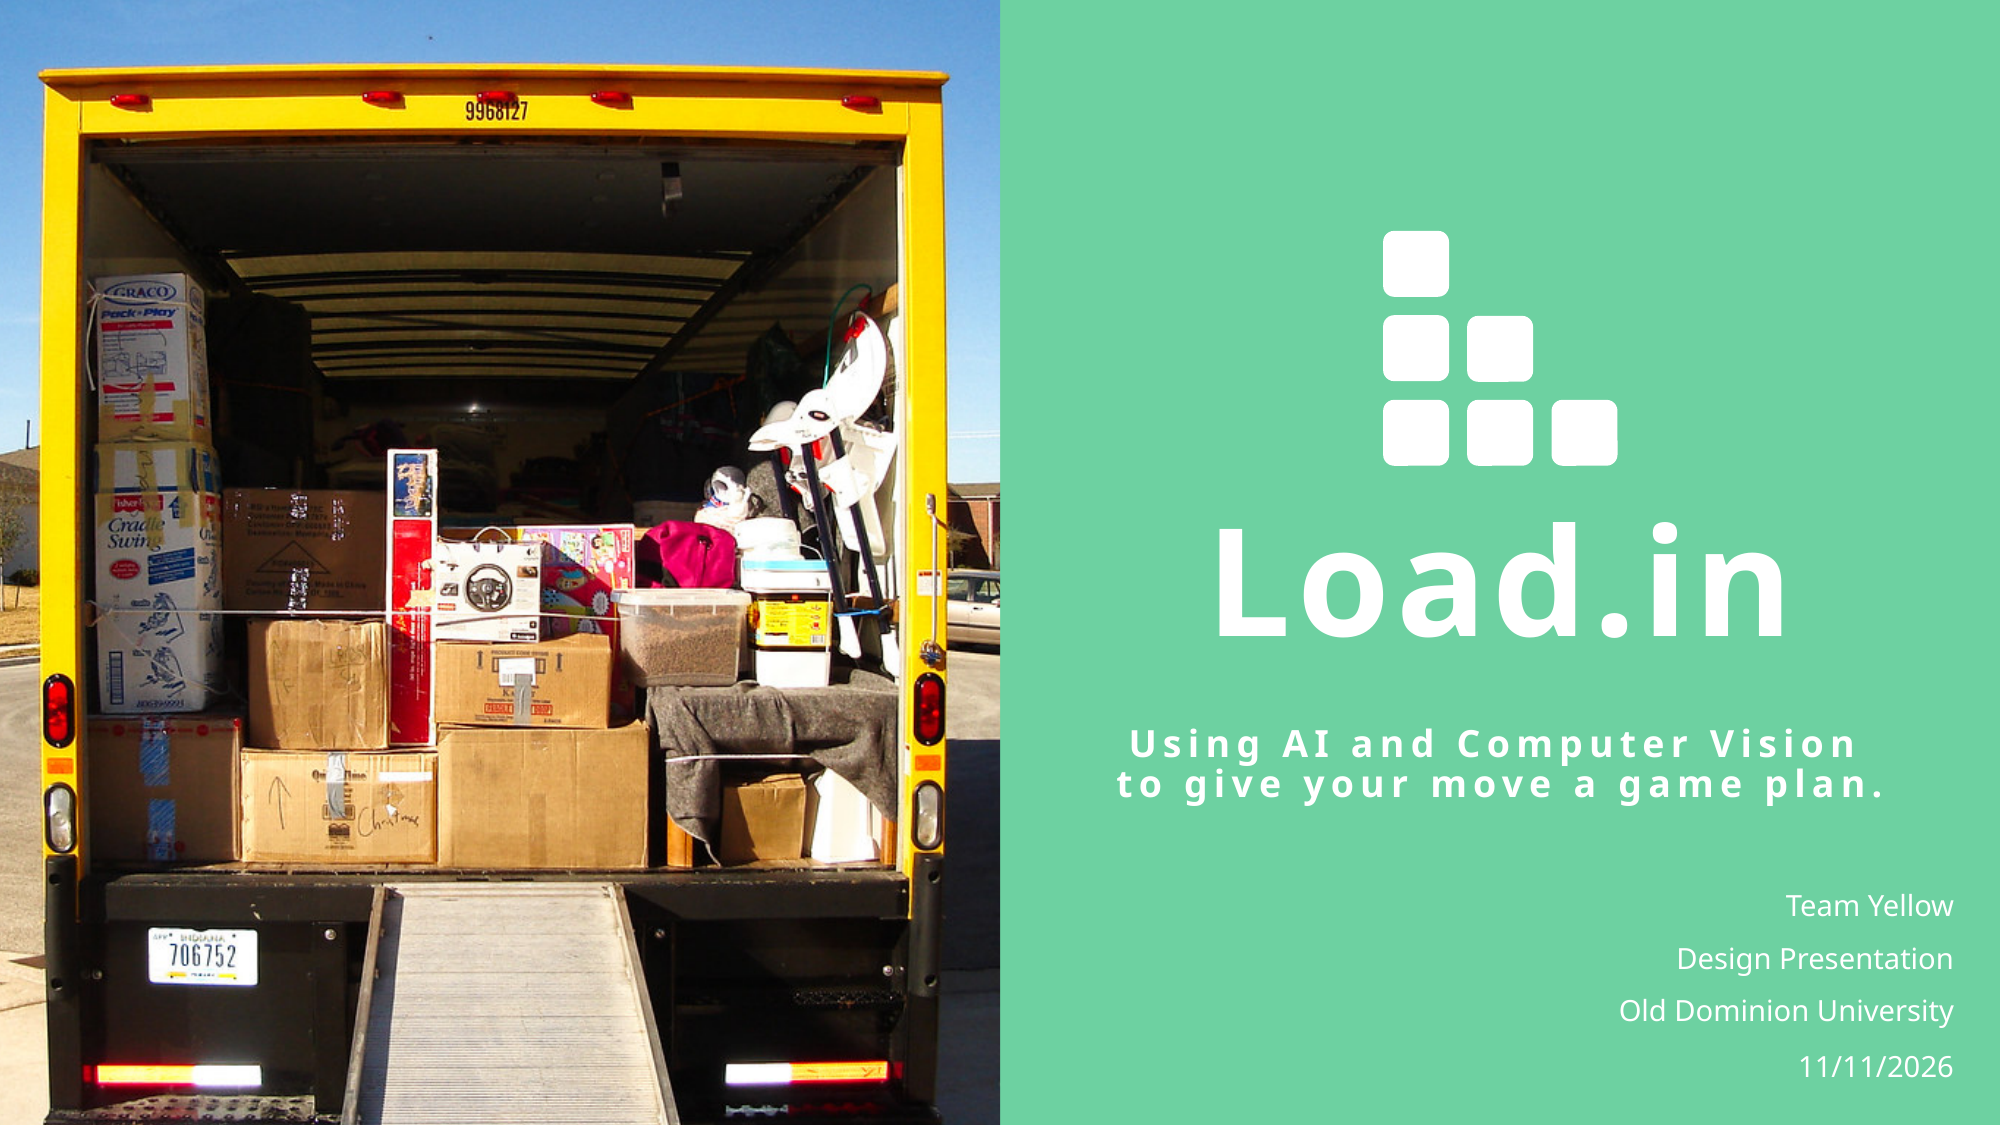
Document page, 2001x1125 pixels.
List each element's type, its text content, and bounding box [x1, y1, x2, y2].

text_box [1001, 0, 2000, 745]
text_box Load.in [1116, 534, 1884, 677]
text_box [1382, 230, 1618, 466]
text_box Team Yellow Design Presentation Old Dominion University 11/4/20 [1465, 884, 1969, 1070]
text_box Using AI and Computer Vision to give your move a game plan. [1004, 745, 2000, 813]
picture [0, 0, 1001, 1125]
text_box [1004, 813, 2000, 1125]
